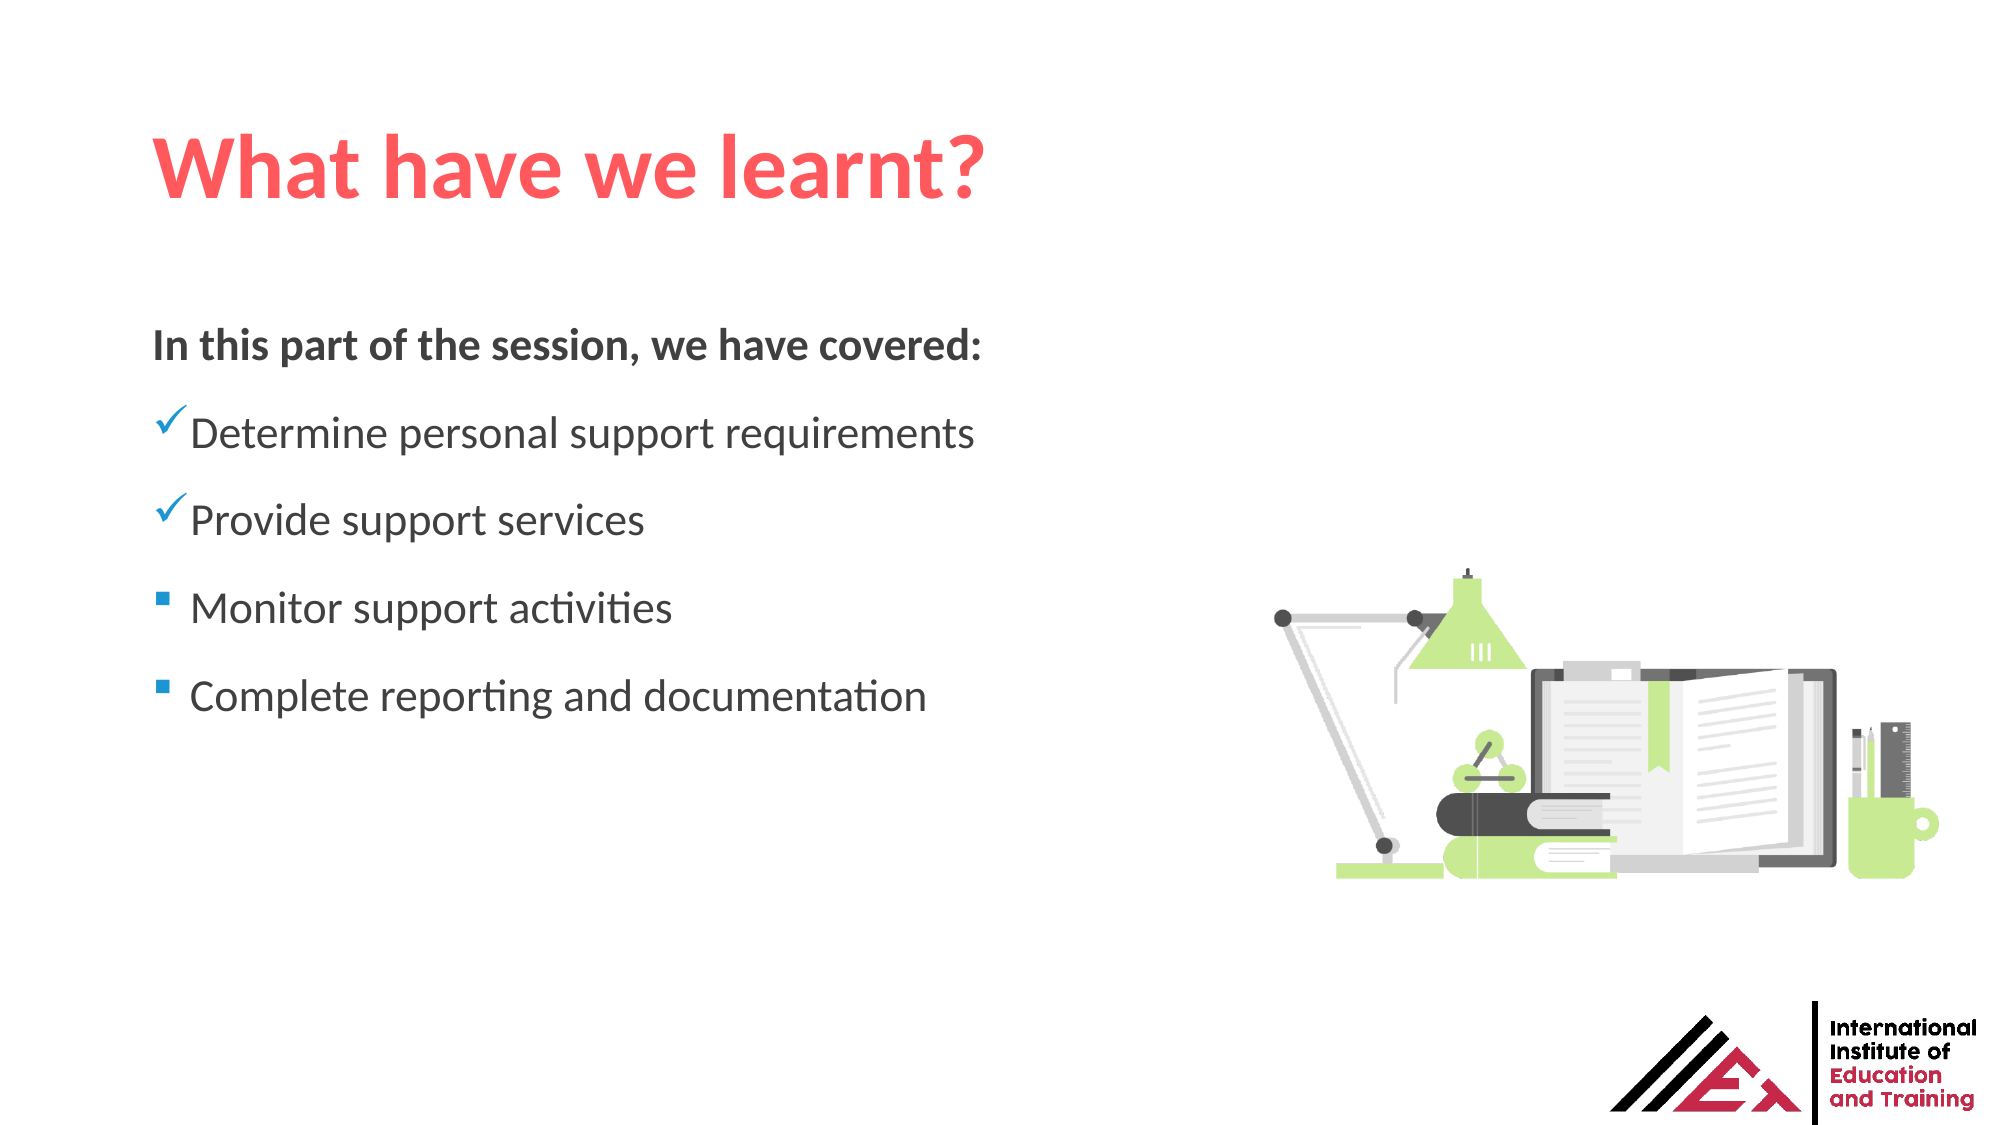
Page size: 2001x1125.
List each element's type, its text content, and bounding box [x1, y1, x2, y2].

list In this part of the session, we have covered: Determine personal support requirements Provide support services Monitor support activities Complete reporting and documentation [137, 299, 1793, 1014]
title What have we learnt? [137, 59, 1793, 278]
picture [1206, 331, 2000, 1125]
